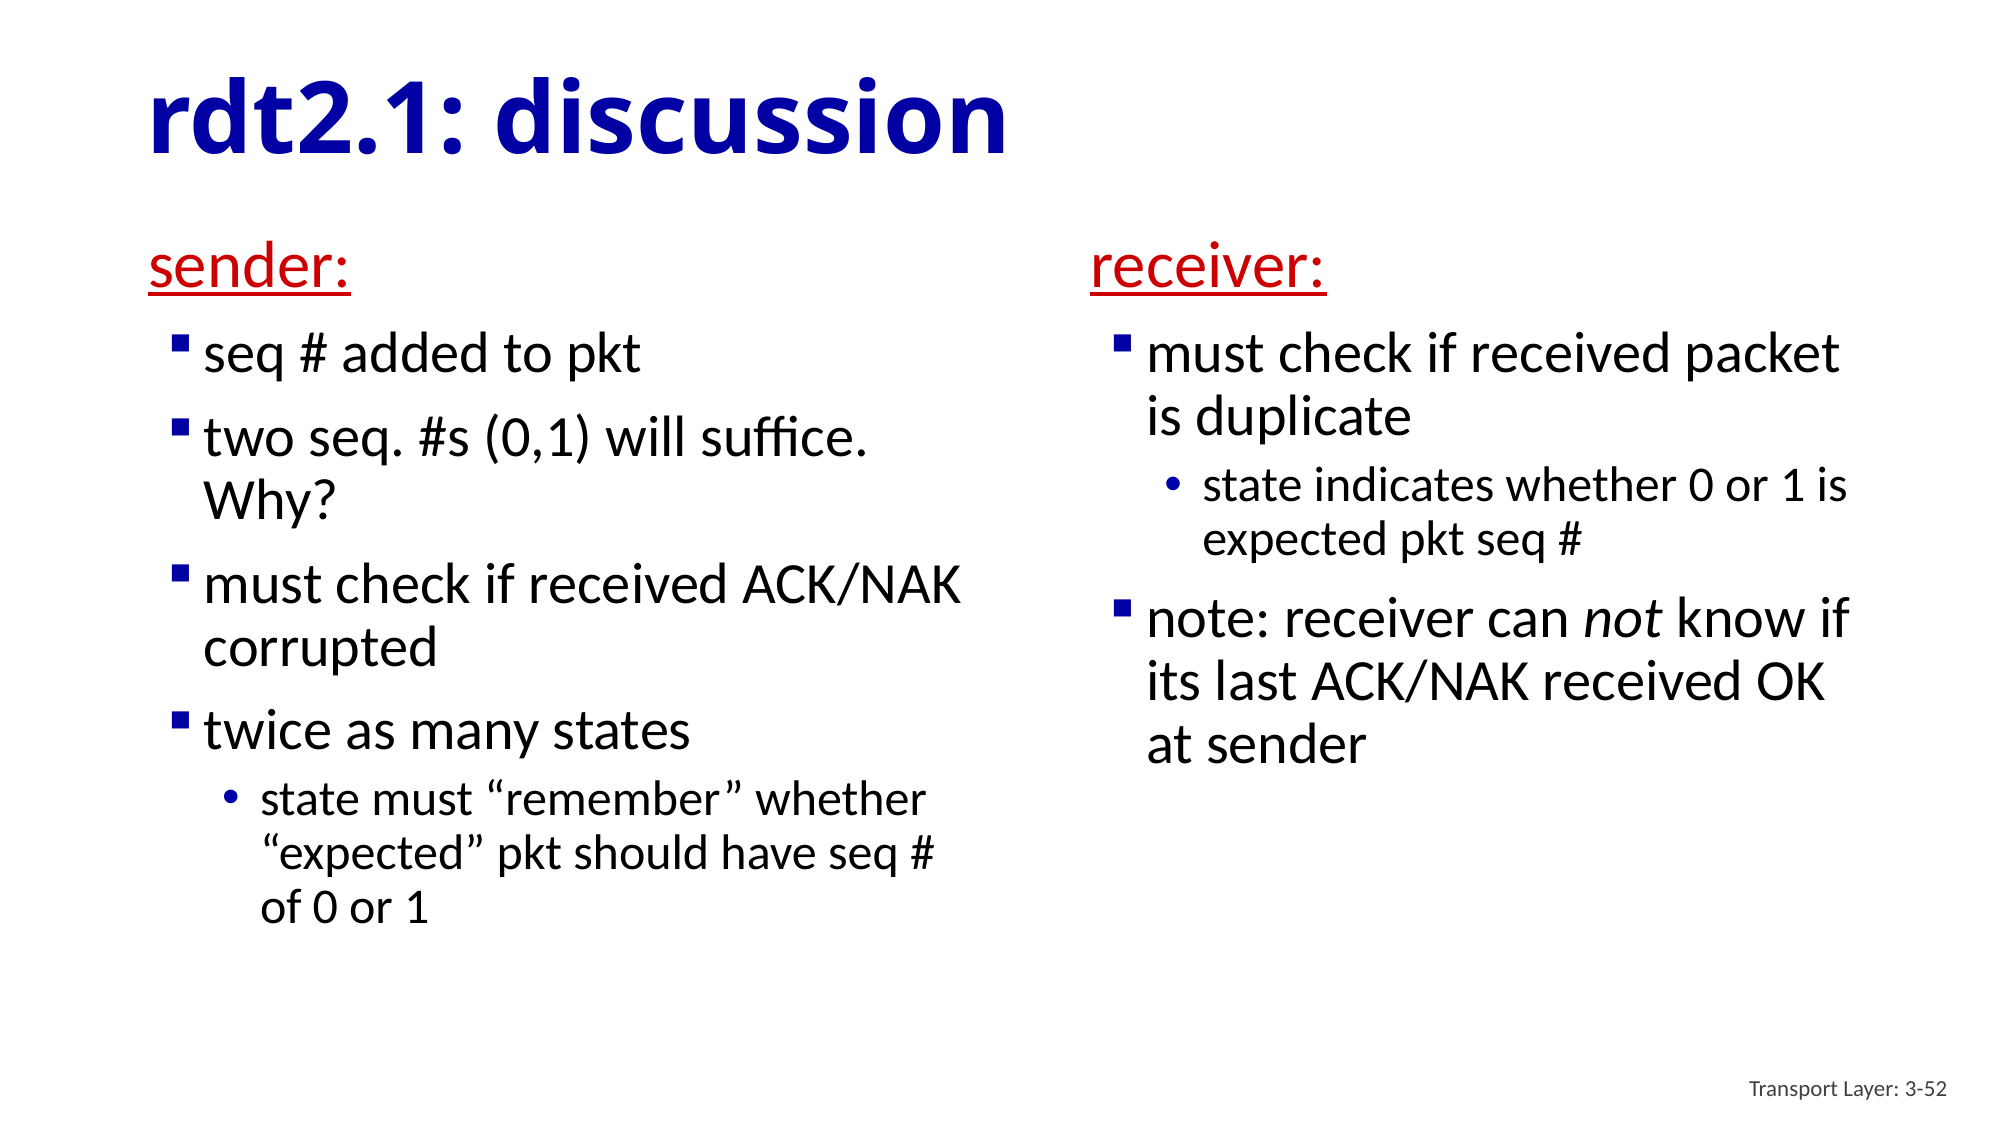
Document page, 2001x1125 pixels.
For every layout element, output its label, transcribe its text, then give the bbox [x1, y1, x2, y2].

text_box receiver: must check if received packet is duplicate state indicates whether 0 or 1 is expected pkt seq # note: receiver can not know if its last ACK/NAK received OK at sender [1073, 222, 1869, 985]
text_box sender: seq # added to pkt two seq. #s (0,1) will suffice. Why? must check if received ACK/NAK corrupted twice as many states state must “remember” whether “expected” pkt should have seq # of 0 or 1 [131, 222, 1000, 985]
title rdt2.1: discussion [131, 47, 1952, 195]
slide_number Transport Layer: 3-52 [1512, 1056, 1963, 1117]
